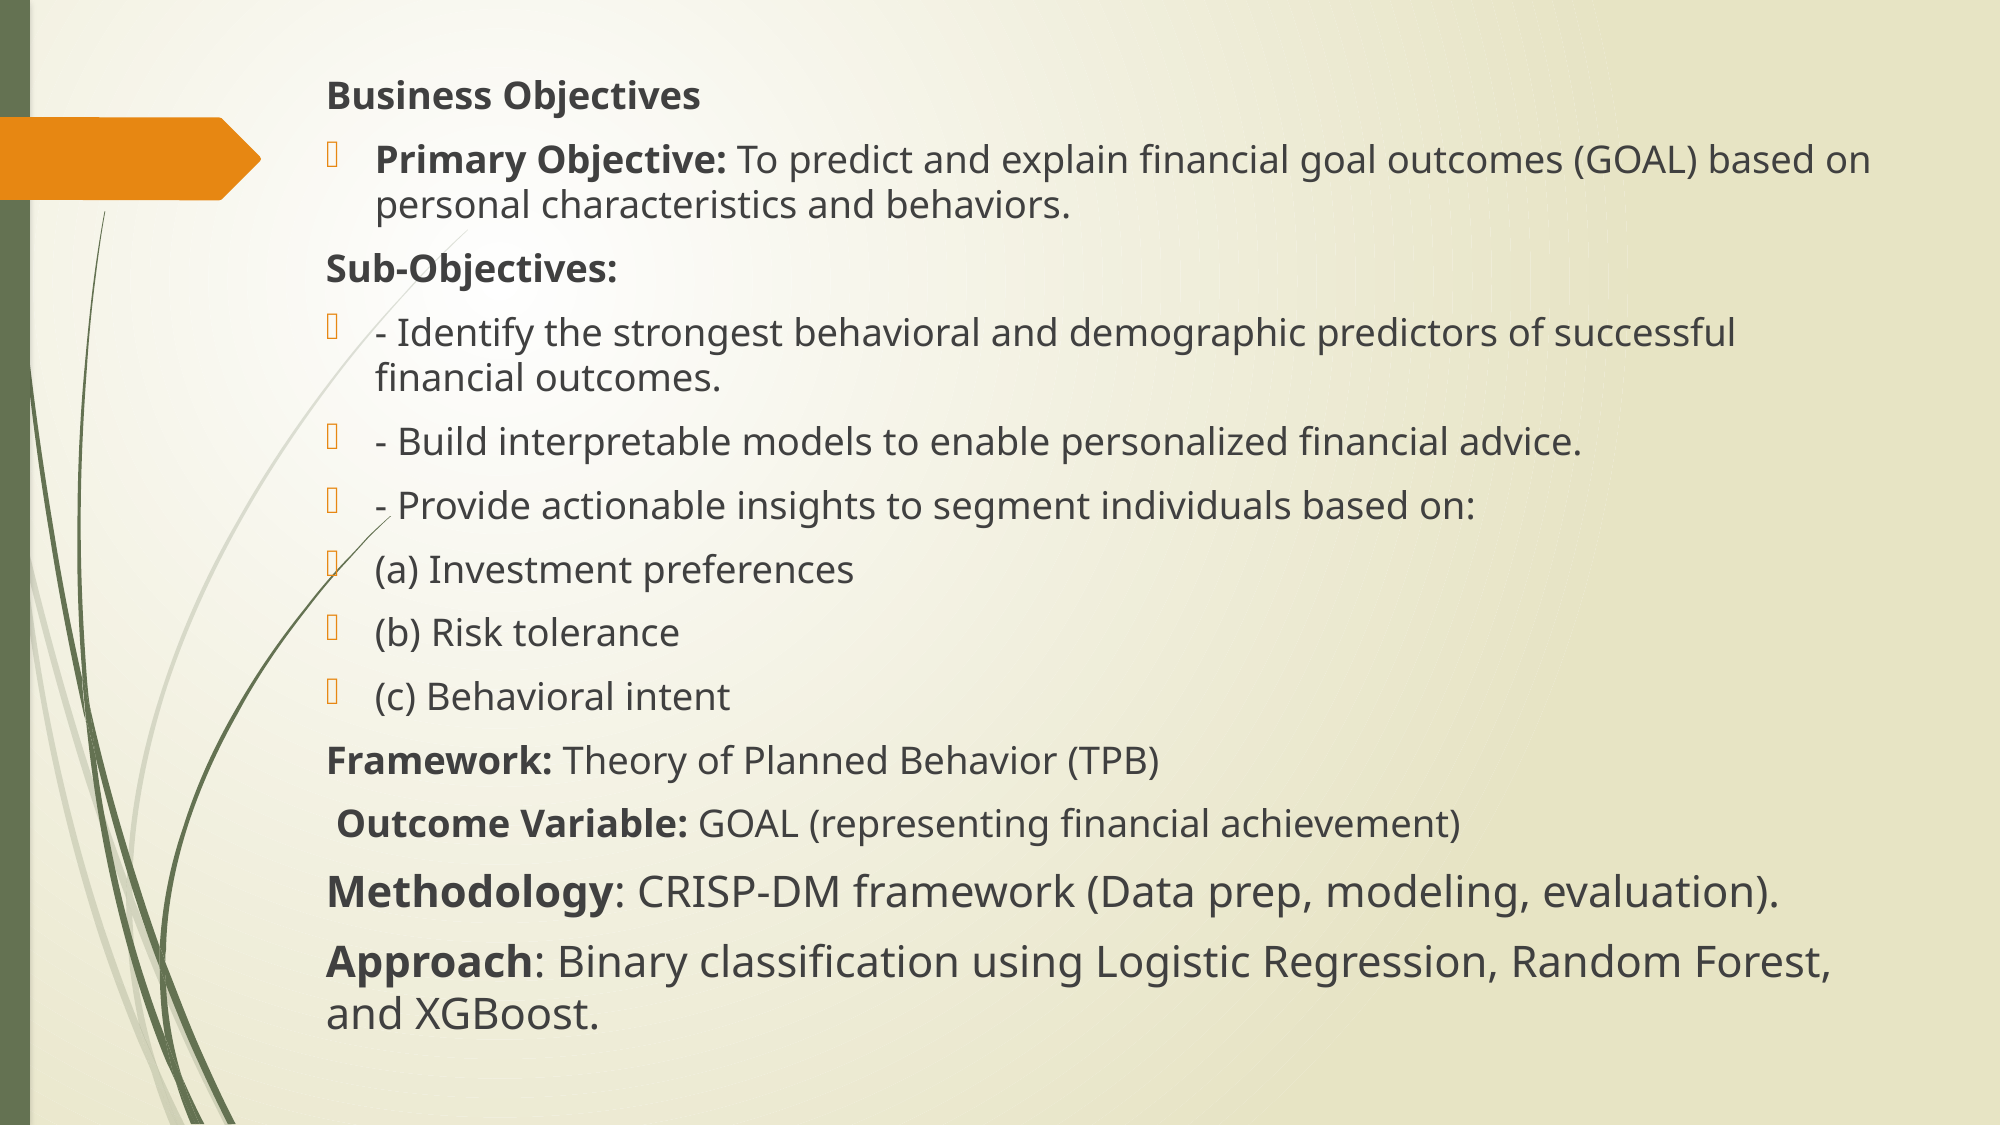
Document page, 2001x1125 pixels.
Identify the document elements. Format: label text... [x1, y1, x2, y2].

list Business Objectives Primary Objective: To predict and explain financial goal outcomes (GOAL) based on personal characteristics and behaviors. Sub-Objectives: - Identify the strongest behavioral and demographic predictors of successful financial outcomes. - Build interpretable models to enable personalized financial advice. - Provide actionable insights to segment individuals based on: (a) Investment preferences (b) Risk tolerance (c) Behavioral intent Framework: Theory of Planned Behavior (TPB) Outcome Variable: GOAL (representing financial achievement) Methodology: CRISP-DM framework (Data prep, modeling, evaluation). Approach: Binary classification using Logistic Regression, Random Forest, and XGBoost. [310, 64, 1888, 1052]
